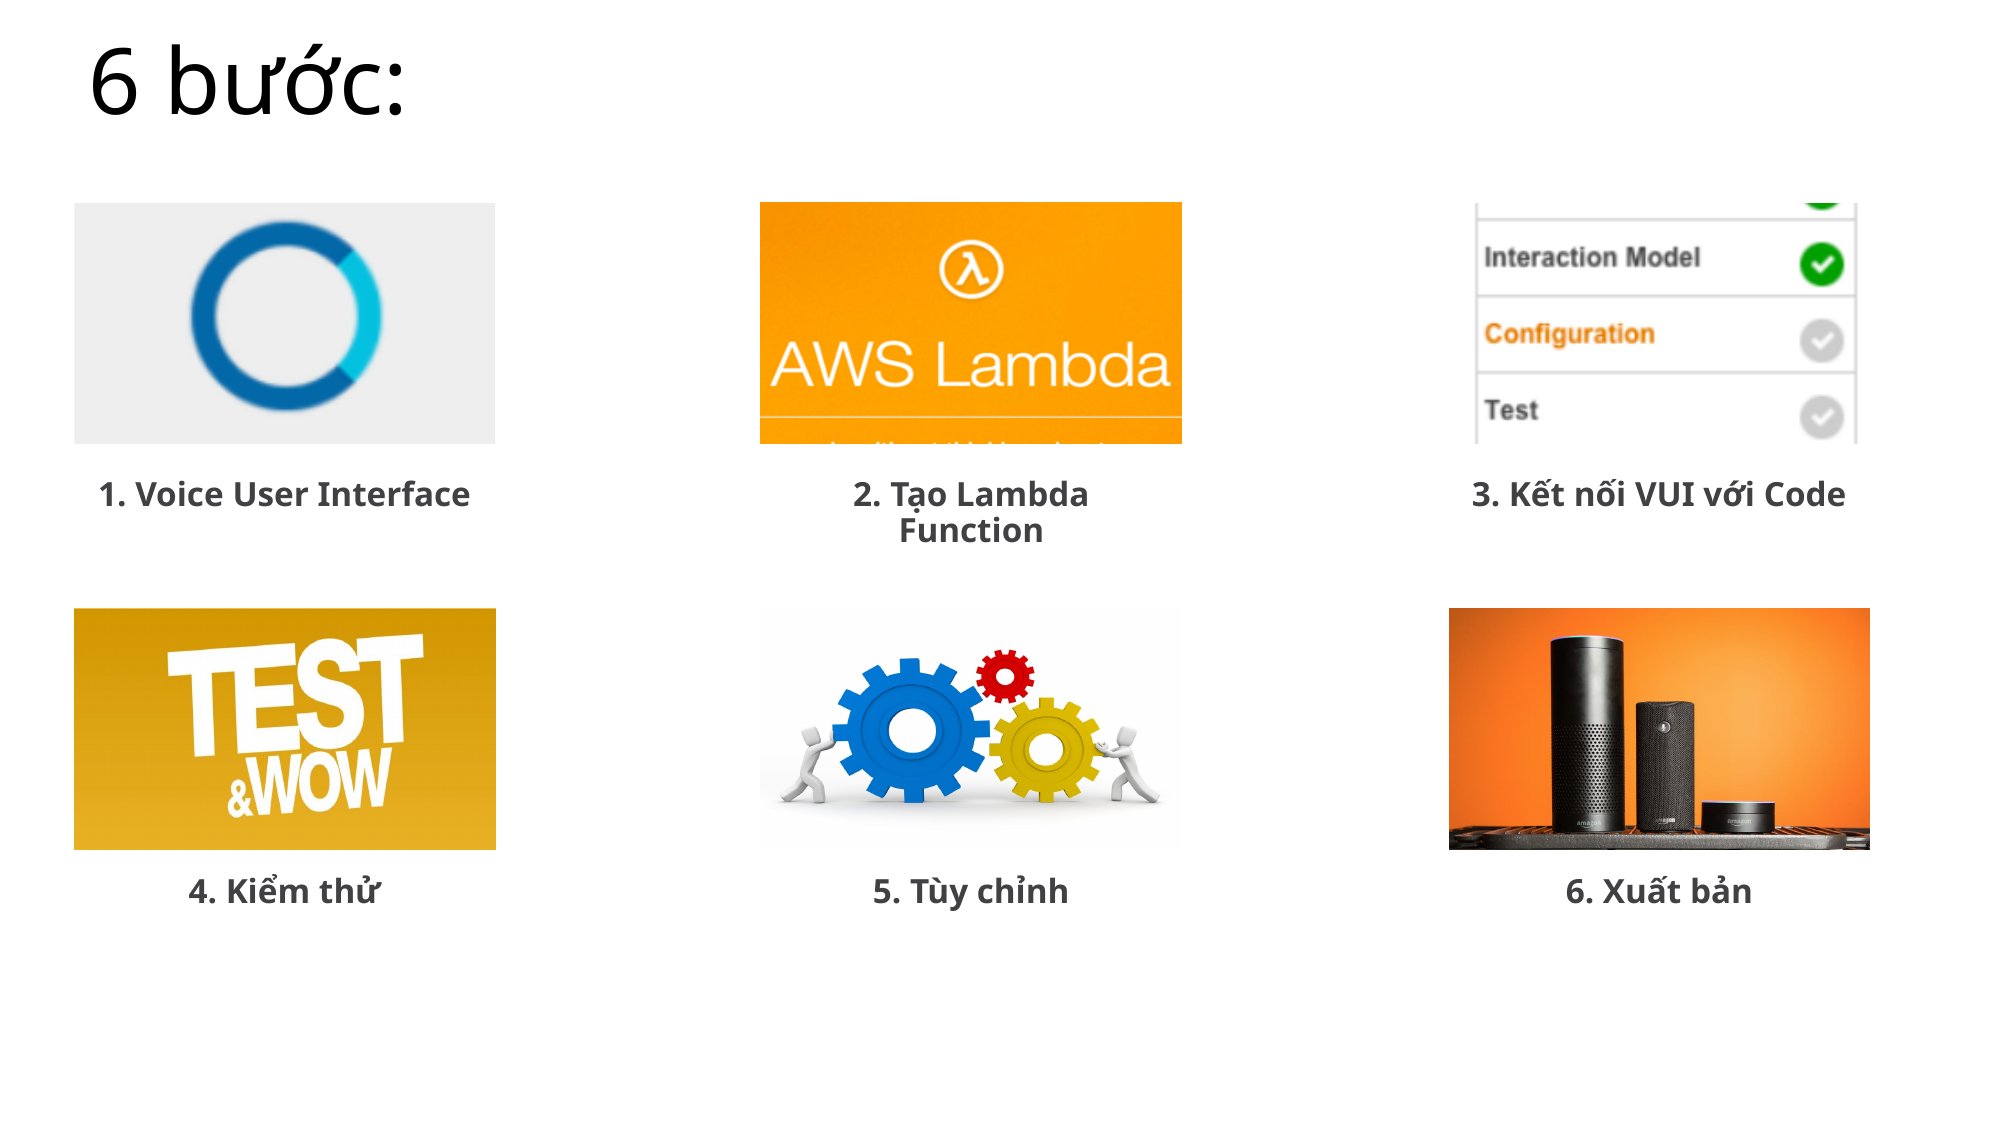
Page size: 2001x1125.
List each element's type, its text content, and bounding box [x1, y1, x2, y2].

list 2. Tạo Lambda Function [760, 470, 1182, 546]
list 5. Tùy chỉnh [760, 866, 1182, 942]
title 6 bước: [73, 25, 1869, 145]
picture [760, 608, 1182, 850]
picture [760, 202, 1182, 444]
picture [74, 202, 496, 444]
list 6. Xuất bản [1449, 866, 1870, 942]
picture [1448, 202, 1870, 444]
picture [74, 608, 496, 850]
list 4. Kiểm thử [74, 866, 496, 942]
list 1. Voice User Interface [74, 470, 496, 546]
picture [1448, 608, 1870, 850]
list 3. Kết nối VUI với Code [1449, 470, 1870, 546]
